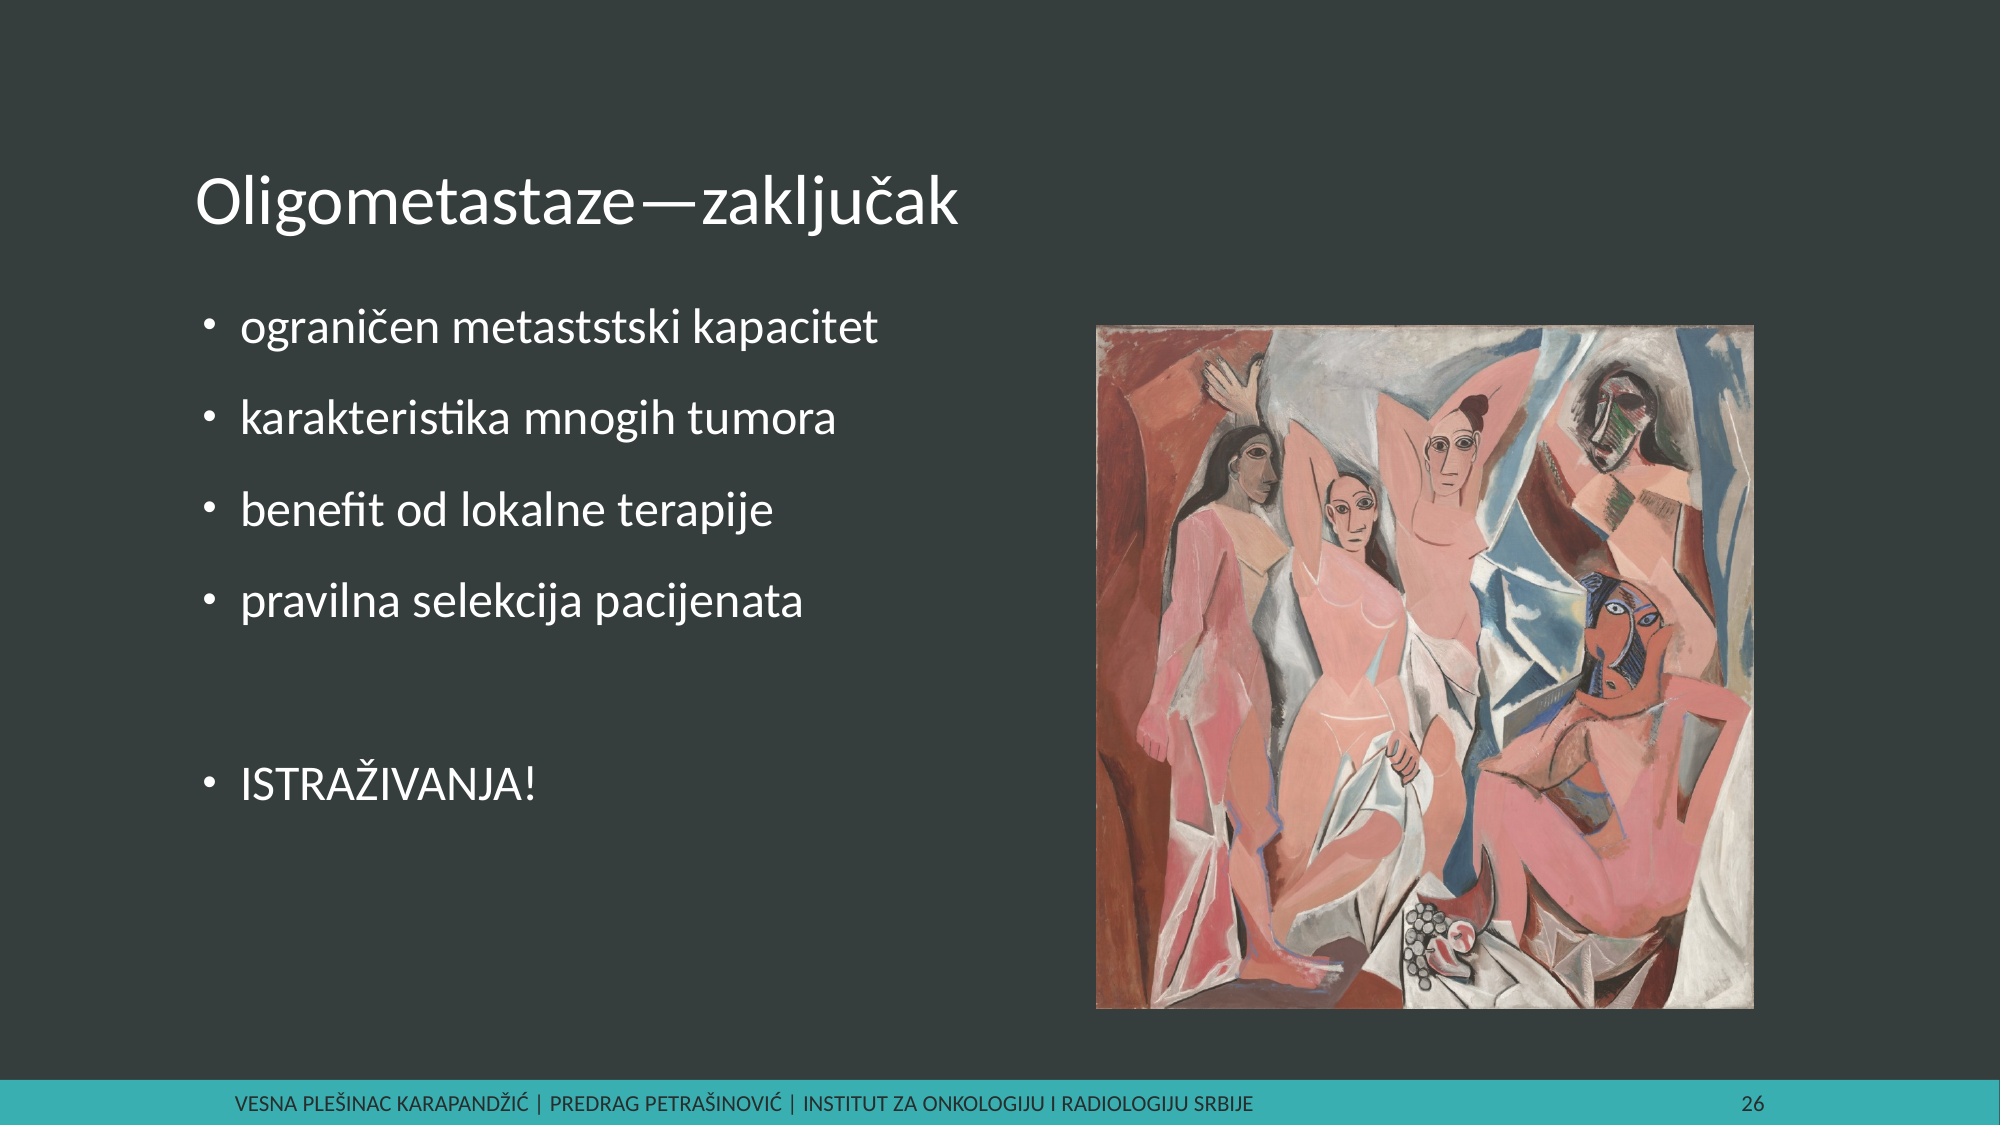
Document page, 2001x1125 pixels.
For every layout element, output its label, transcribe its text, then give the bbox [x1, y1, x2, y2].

list ograničen metaststski kapacitet karakteristika mnogih tumora benefit od lokalne terapije pravilna selekcija pacijenata ISTRAŽIVANJA! [180, 292, 990, 1043]
title Oligometastaze—zaključak [180, 45, 1830, 248]
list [1096, 325, 1754, 1009]
slide_number 26 [1674, 1083, 1780, 1122]
footer Vesna Plešinac Karapandžić | Predrag Petrašinović | Institut za onkologiju i radiologiju Srbije [219, 1083, 1395, 1122]
